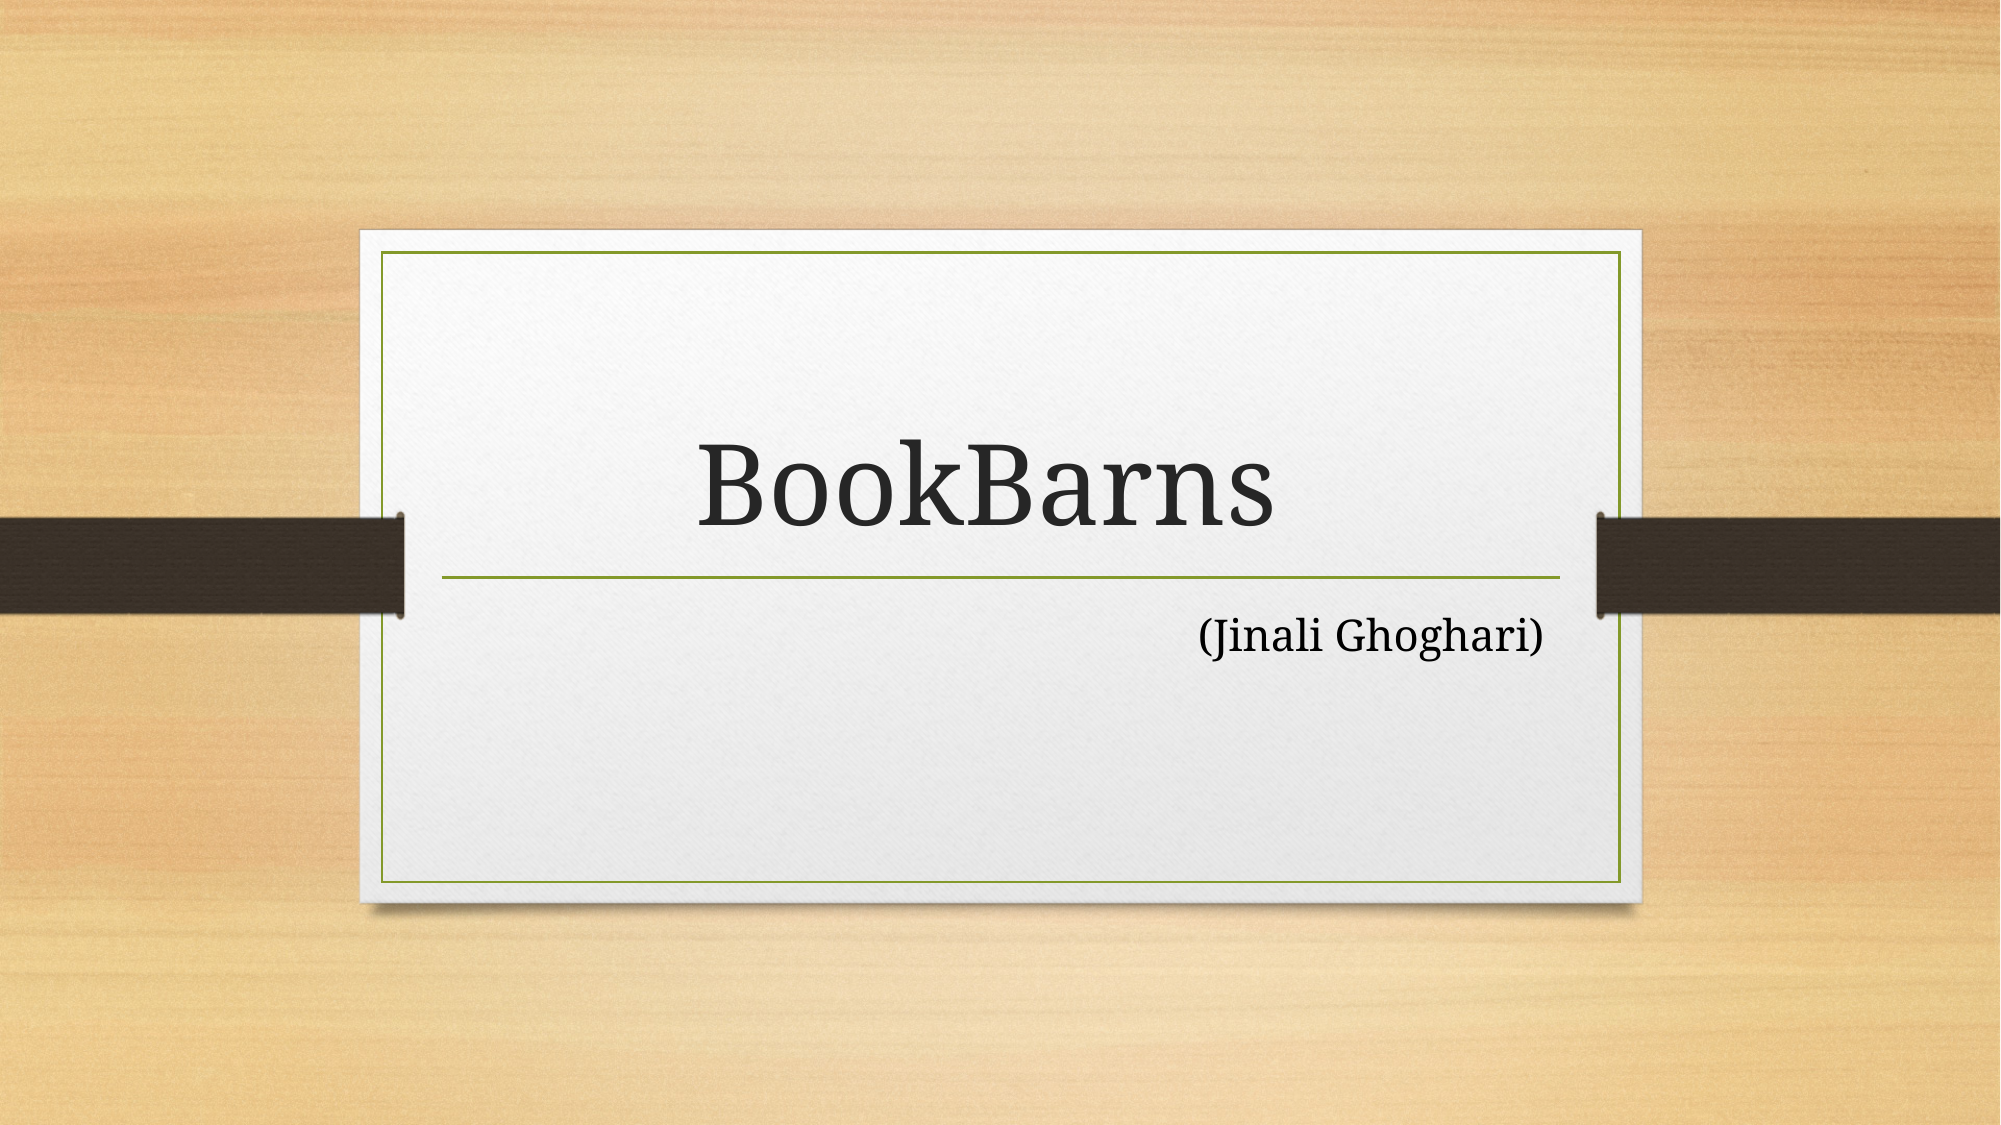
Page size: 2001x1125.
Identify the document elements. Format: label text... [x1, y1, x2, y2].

title BookBarns [441, 306, 1560, 556]
subtitle (Jinali Ghoghari) [441, 600, 1560, 817]
picture [0, 0, 2001, 1125]
